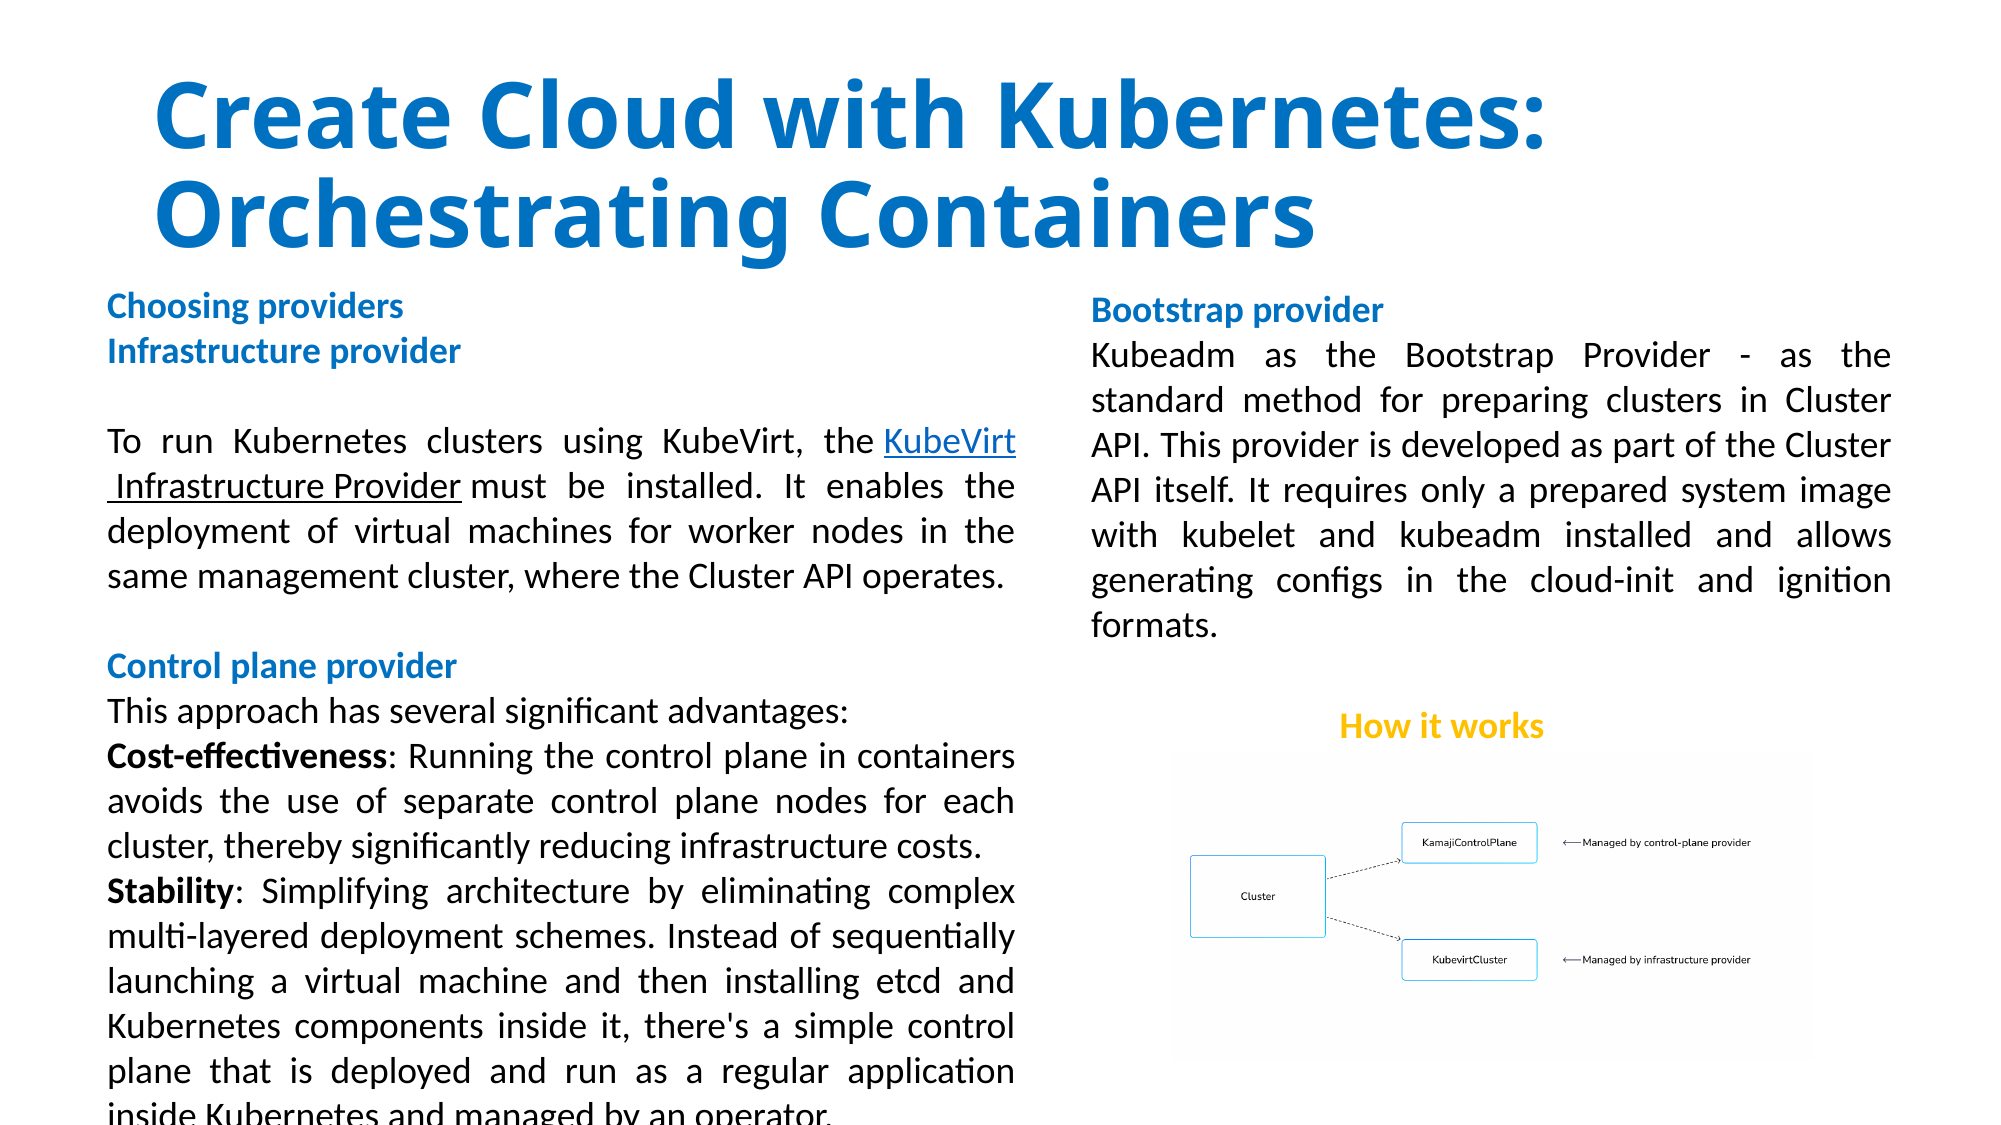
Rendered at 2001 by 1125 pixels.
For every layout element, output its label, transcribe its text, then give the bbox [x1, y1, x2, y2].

text_box How it works [1324, 693, 1560, 753]
title Create Cloud with Kubernetes: Orchestrating Containers [137, 59, 1863, 278]
picture [1171, 753, 1813, 1062]
text_box Bootstrap provider Kubeadm as the Bootstrap Provider - as the standard method for preparing clusters in Cluster API. This provider is developed as part of the Cluster API itself. It requires only a prepared system image with kubelet and kubeadm installed and allows generating configs in the cloud-init and ignition formats. [1076, 277, 1908, 652]
text_box Choosing providers Infrastructure provider To run Kubernetes clusters using KubeVirt, the KubeVirt Infrastructure Provider must be installed. It enables the deployment of virtual machines for worker nodes in the same management cluster, where the Cluster API operates. Control plane provider This approach has several significant advantages: Cost-effectiveness: Running the control plane in containers avoids the use of separate control plane nodes for each cluster, thereby significantly reducing infrastructure costs. Stability: Simplifying architecture by eliminating complex multi-layered deployment schemes. Instead of sequentially launching a virtual machine and then installing etcd and Kubernetes components inside it, there's a simple control plane that is deployed and run as a regular application inside Kubernetes and managed by an operator. Security: The cluster's control plane is hidden from the end user, reducing the possibility of its components being compromised, and also eliminates user access to the cluster's certificate store. This approach to organizing a control plane invisible to the user is often used by cloud providers [92, 273, 1032, 1125]
